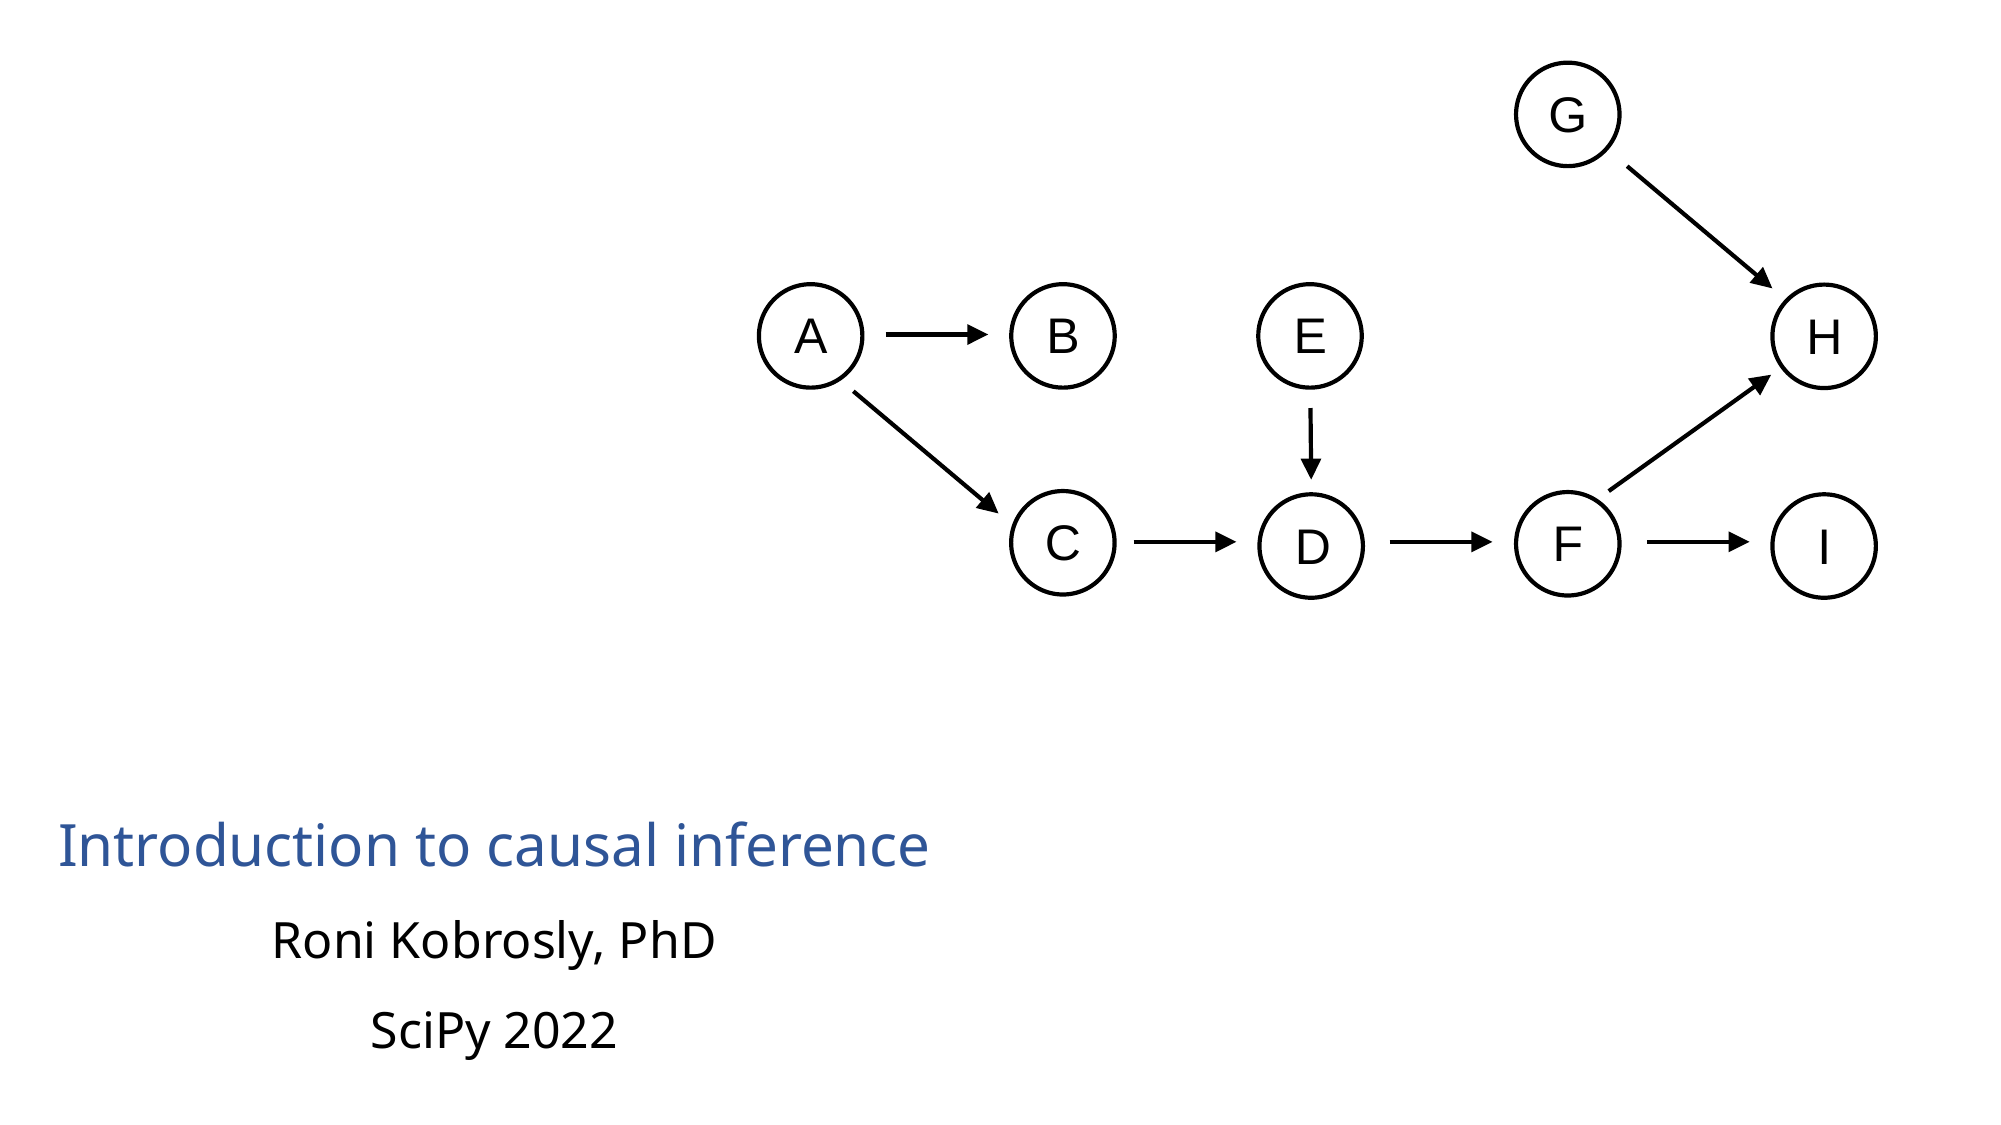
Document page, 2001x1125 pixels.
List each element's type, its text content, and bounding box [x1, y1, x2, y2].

text_box E [1258, 303, 1362, 373]
text_box B [1011, 303, 1115, 373]
text_box [1530, 581, 1606, 597]
text_box A [759, 303, 863, 373]
text_box F [1516, 511, 1620, 581]
text_box [1025, 580, 1101, 596]
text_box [1608, 374, 1772, 492]
title Introduction to causal inference Roni Kobrosly, PhD SciPy 2022 [0, 765, 1039, 1112]
text_box H [1772, 303, 1876, 374]
text_box [1530, 152, 1605, 168]
text_box G [1516, 81, 1620, 152]
text_box [1270, 493, 1353, 513]
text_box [853, 391, 999, 514]
text_box [1021, 283, 1105, 303]
text_box [773, 373, 849, 389]
text_box [1025, 373, 1101, 389]
text_box [1268, 283, 1352, 303]
text_box I [1772, 513, 1876, 584]
text_box [1783, 493, 1866, 513]
text_box [1021, 490, 1105, 510]
text_box [1274, 584, 1348, 599]
text_box D [1261, 513, 1365, 584]
text_box [1787, 584, 1861, 599]
text_box [769, 283, 852, 303]
text_box [1783, 283, 1866, 303]
text_box [1272, 373, 1348, 389]
text_box [1787, 374, 1862, 390]
text_box [1526, 61, 1609, 81]
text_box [1627, 166, 1773, 289]
text_box [1526, 491, 1610, 511]
text_box C [1011, 510, 1115, 580]
